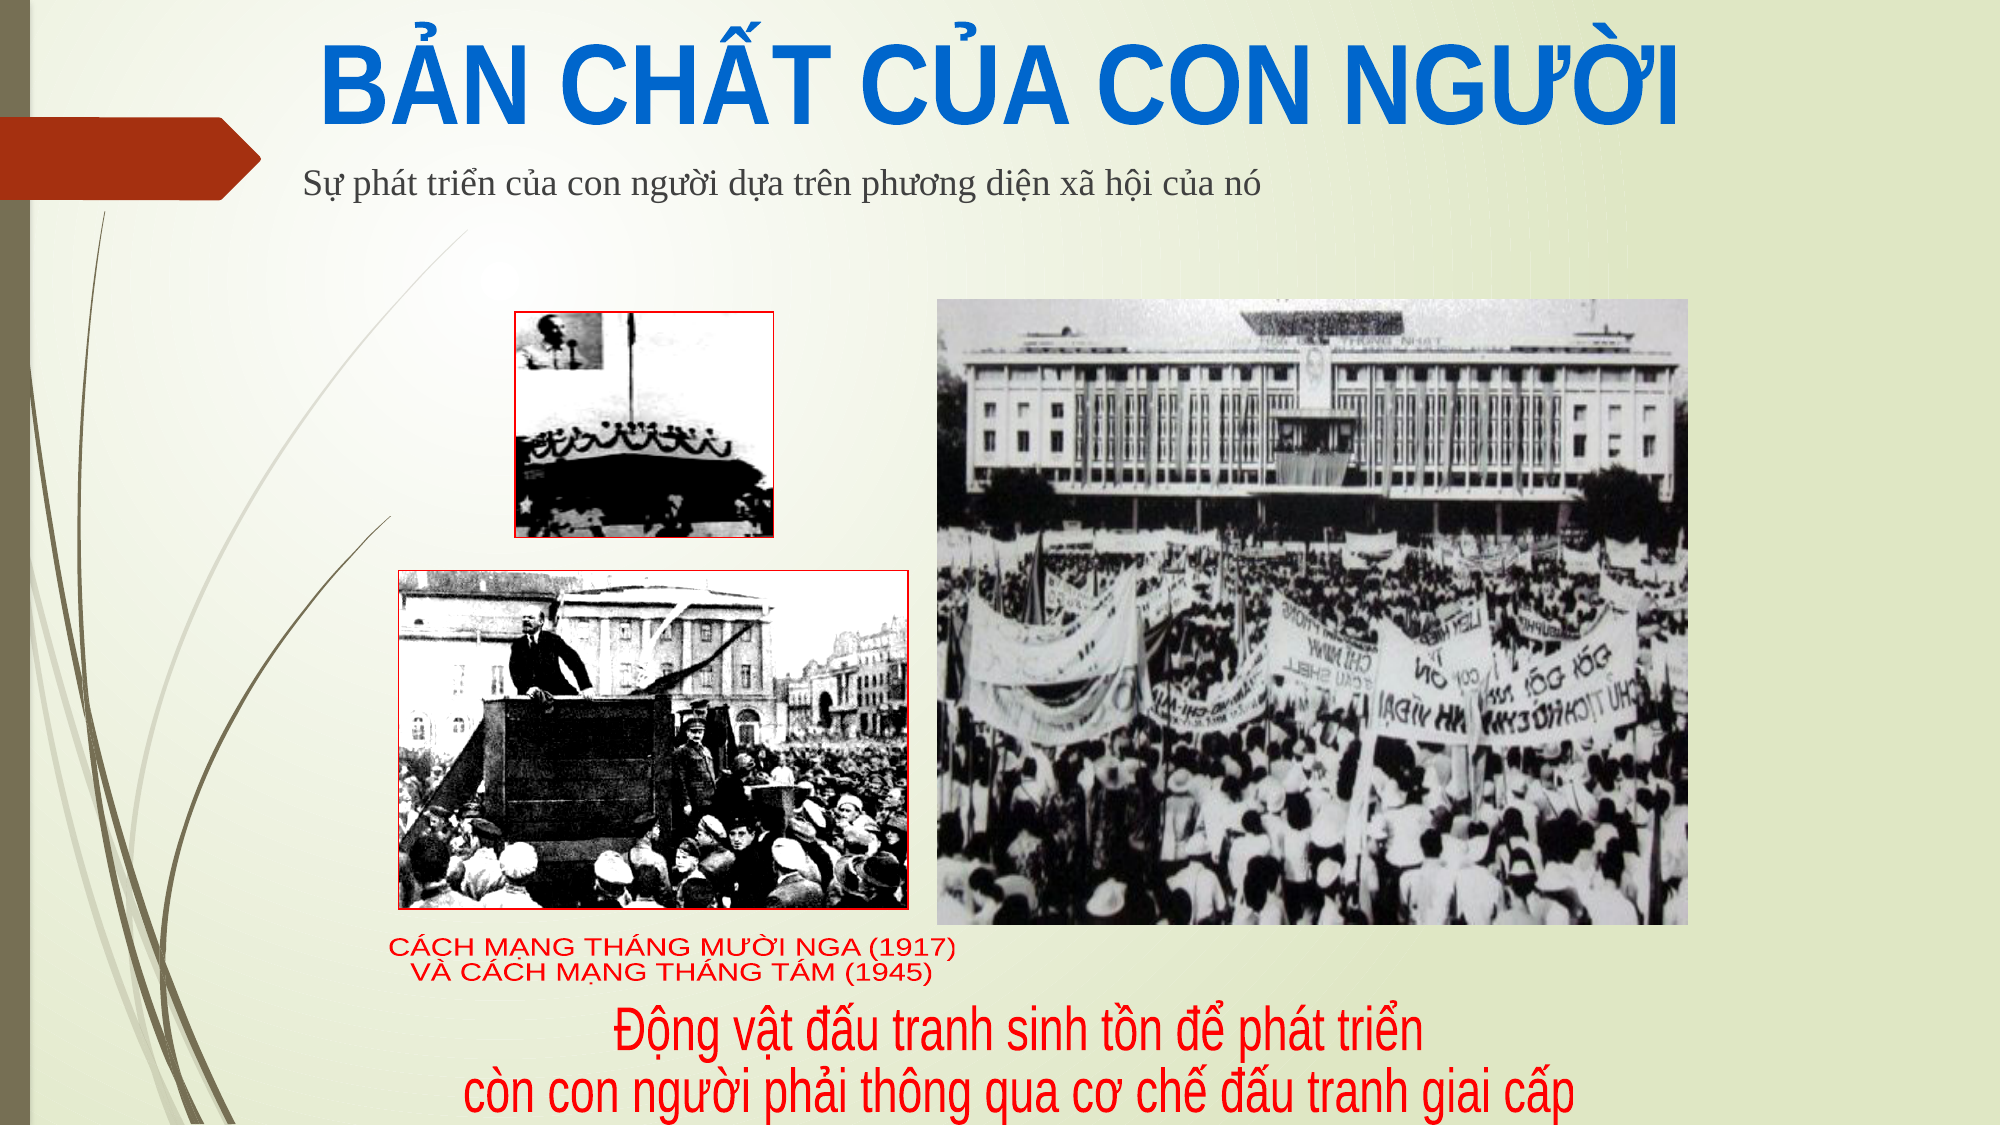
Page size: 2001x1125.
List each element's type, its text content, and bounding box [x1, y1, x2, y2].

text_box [387, 312, 955, 987]
list Sự phát triển của con người dựa trên phương diện xã hội của nó [287, 149, 1700, 1075]
picture [937, 299, 1688, 926]
